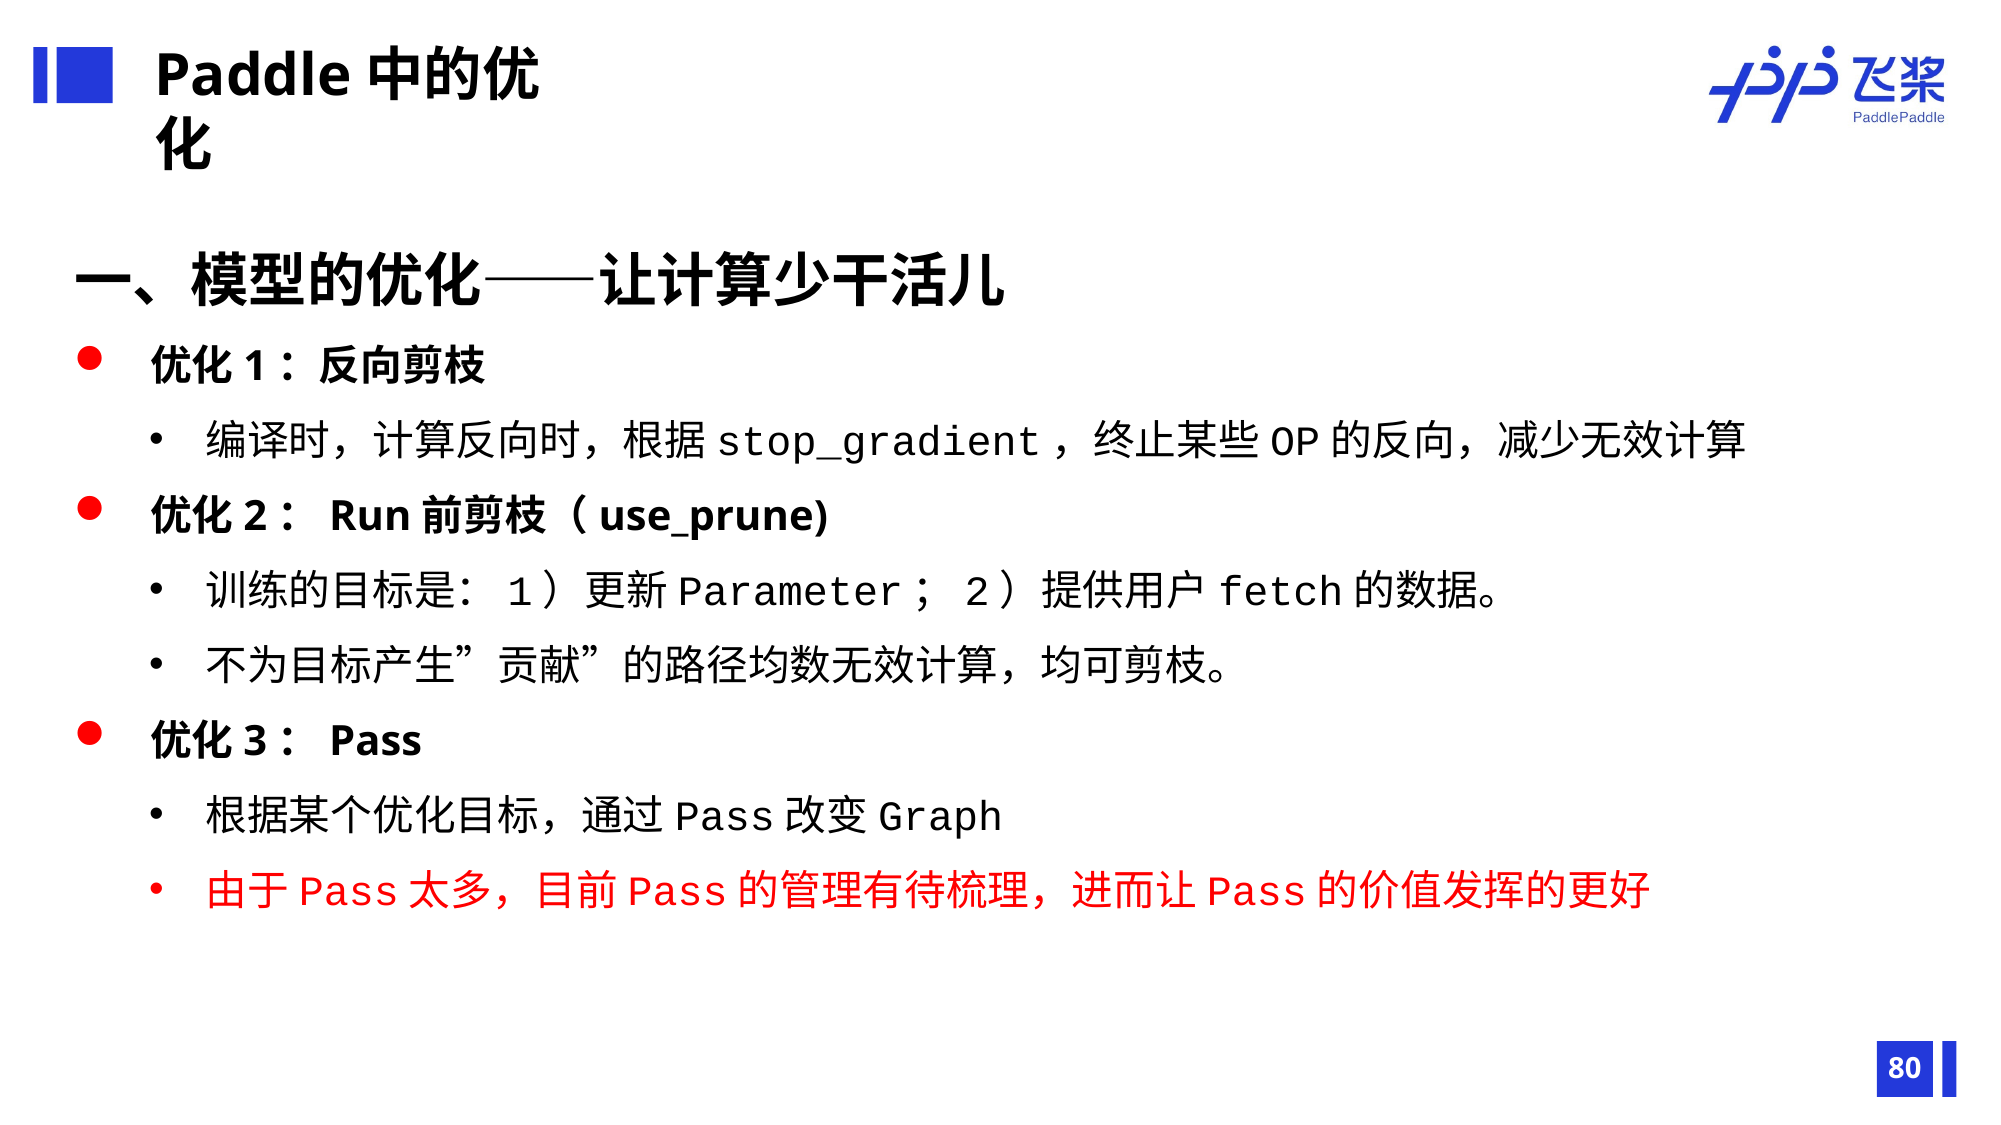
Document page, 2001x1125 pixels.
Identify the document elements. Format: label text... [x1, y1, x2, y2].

slide_number 80 [1864, 1039, 1946, 1099]
text_box 一、模型的优化——让计算少干活儿 优化1：反向剪枝 编译时，计算反向时，根据stop_gradient，终止某些OP的反向，减少无效计算 优化2：Run前剪枝（use_prune) 训练的目标是：1）更新Parameter；2）提供用户fetch的数据。 不为目标产生”贡献”的路径均数无效计算，均可剪枝。 优化3：Pass 根据某个优化目标，通过Pass改变Graph 由于Pass太多，目前Pass的管理有待梳理，进而让Pass的价值发挥的更好 [59, 200, 1899, 921]
picture [1695, 27, 1961, 144]
text_box Paddle中的优化 [139, 29, 605, 185]
